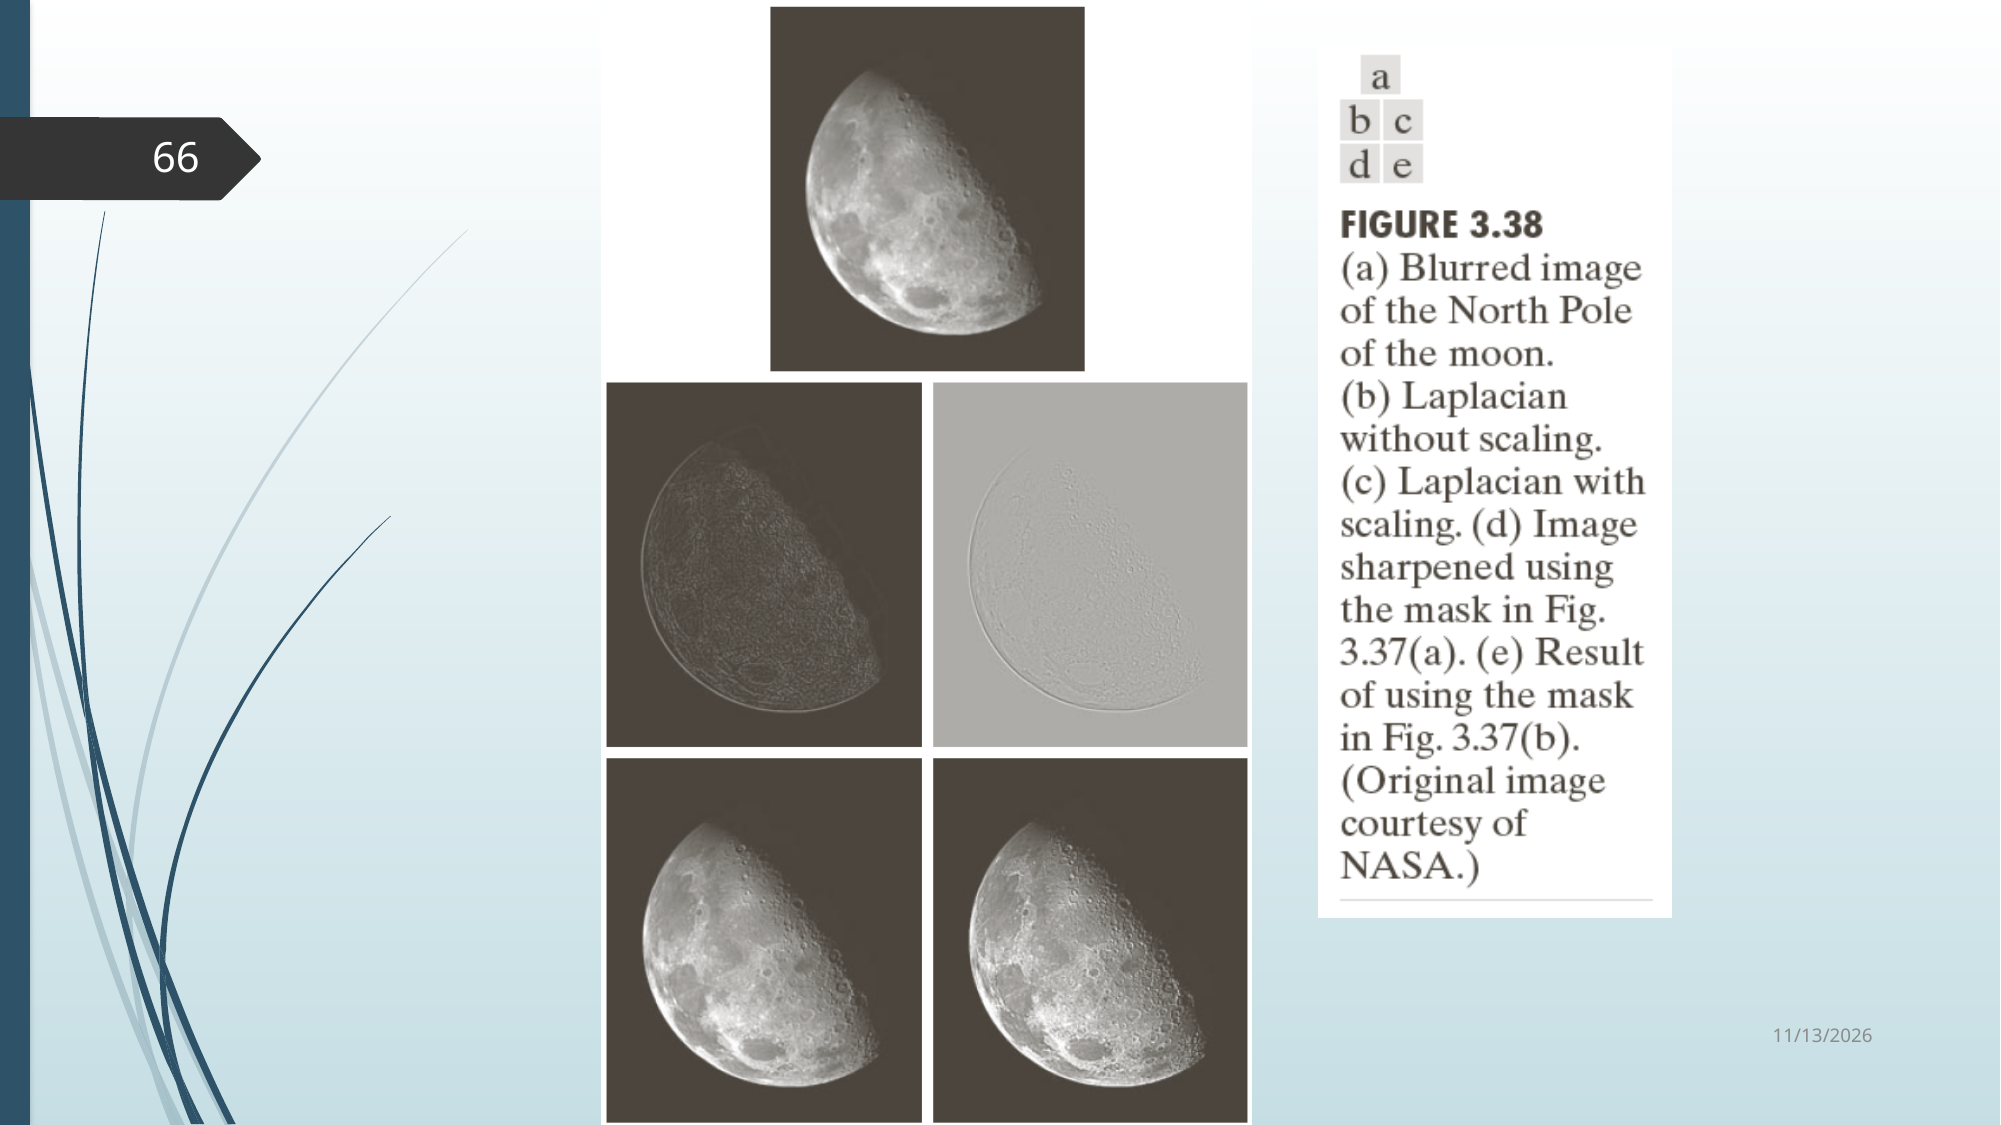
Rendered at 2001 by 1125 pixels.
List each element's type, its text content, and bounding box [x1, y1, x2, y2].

slide_number 11-Aug-23 [1699, 1005, 1888, 1067]
picture [601, 0, 1252, 1125]
slide_number 66 [87, 129, 216, 190]
picture [1317, 44, 1672, 918]
